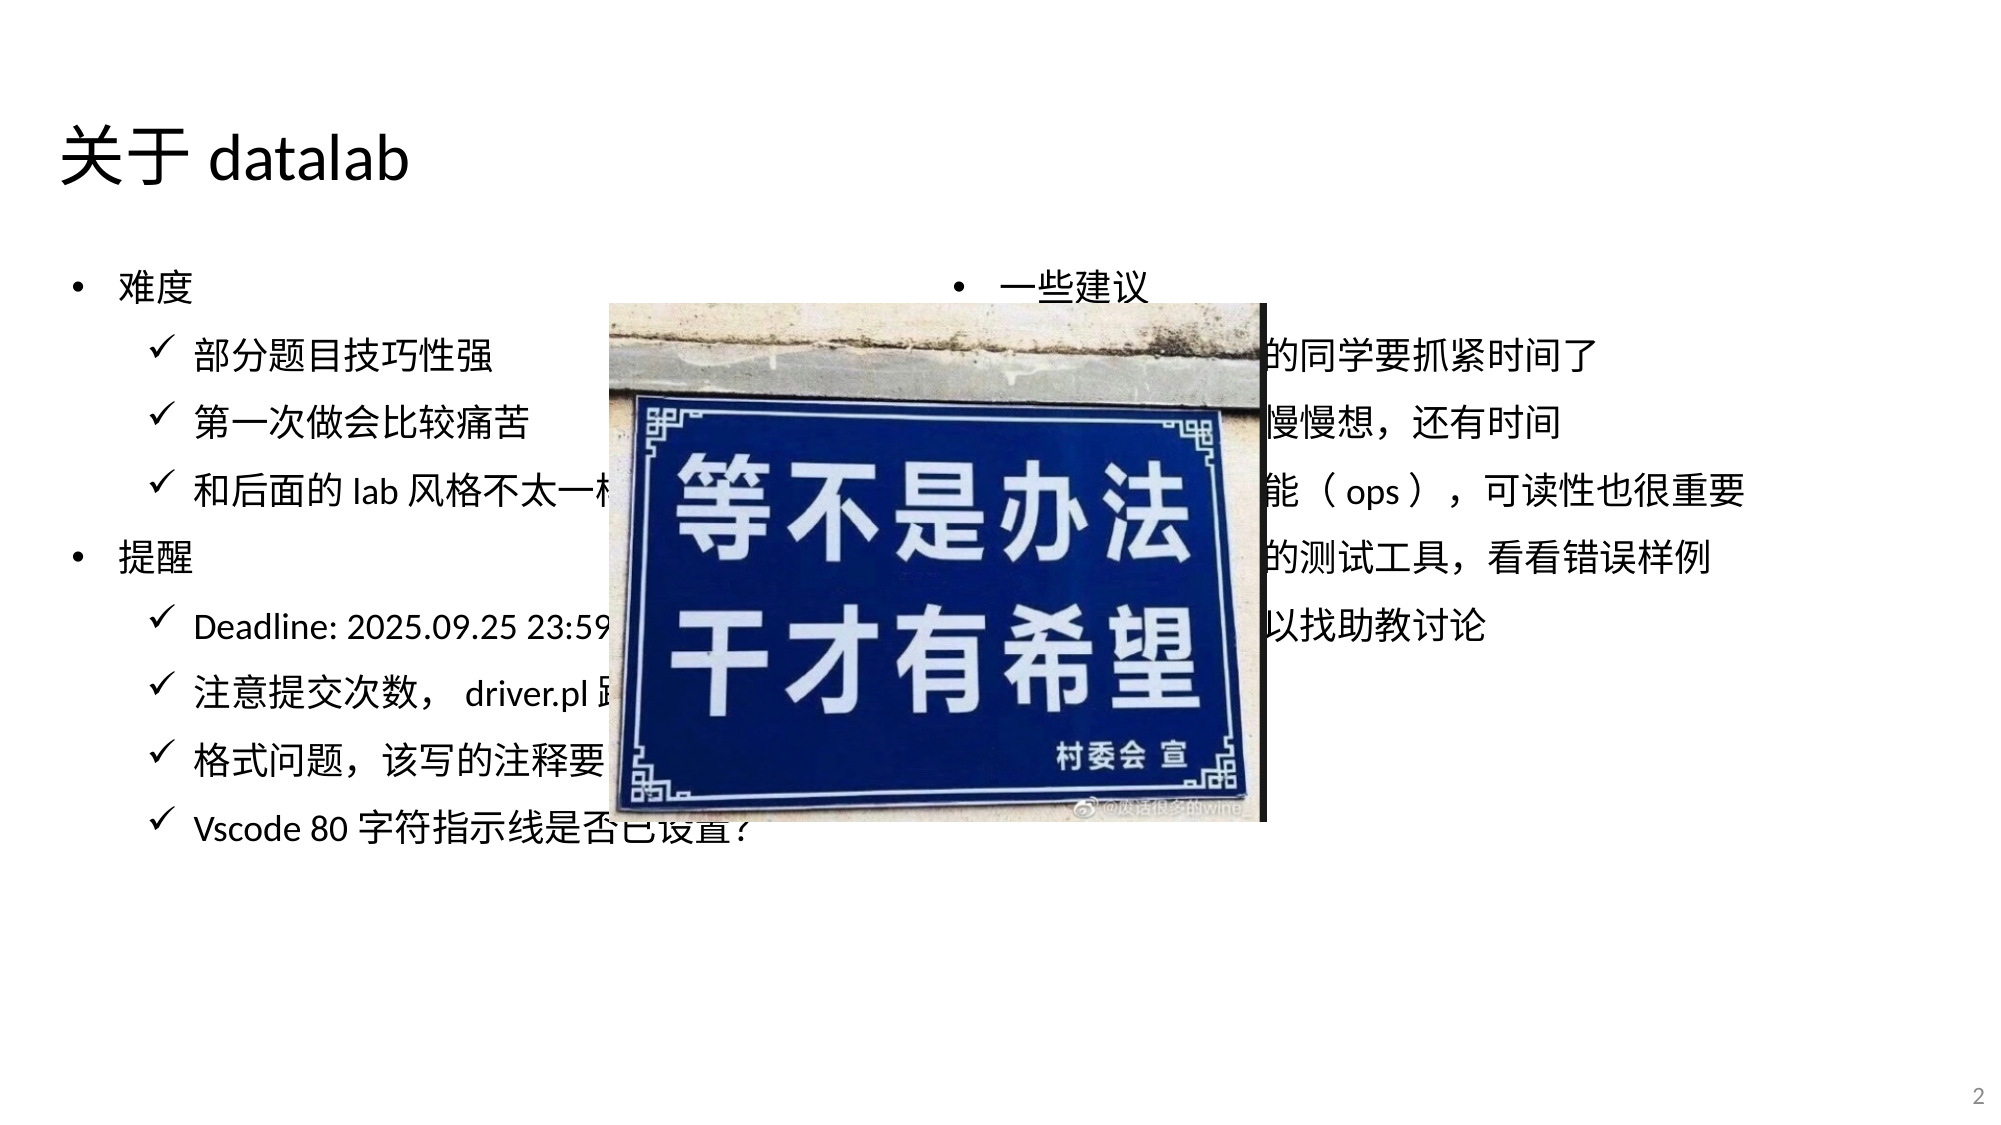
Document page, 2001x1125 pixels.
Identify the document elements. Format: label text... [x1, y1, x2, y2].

text_box 一些建议 还没有开始的同学要抓紧时间了 保持耐心，慢慢想，还有时间 没必要卷性能（ops），可读性也很重要 多用用提供的测试工具，看看错误样例 实在不会可以找助教讨论 [937, 234, 1938, 655]
picture [609, 303, 1267, 822]
text_box 难度 部分题目技巧性强 第一次做会比较痛苦 和后面的lab风格不太一样 提醒 Deadline: 2025.09.25 23:59 注意提交次数，driver.pl跑过了再交 格式问题，该写的注释要写 Vscode 80字符指示线是否已设置？ [56, 234, 800, 857]
text_box 关于datalab [44, 106, 788, 201]
slide_number 2 [1550, 1065, 2000, 1125]
